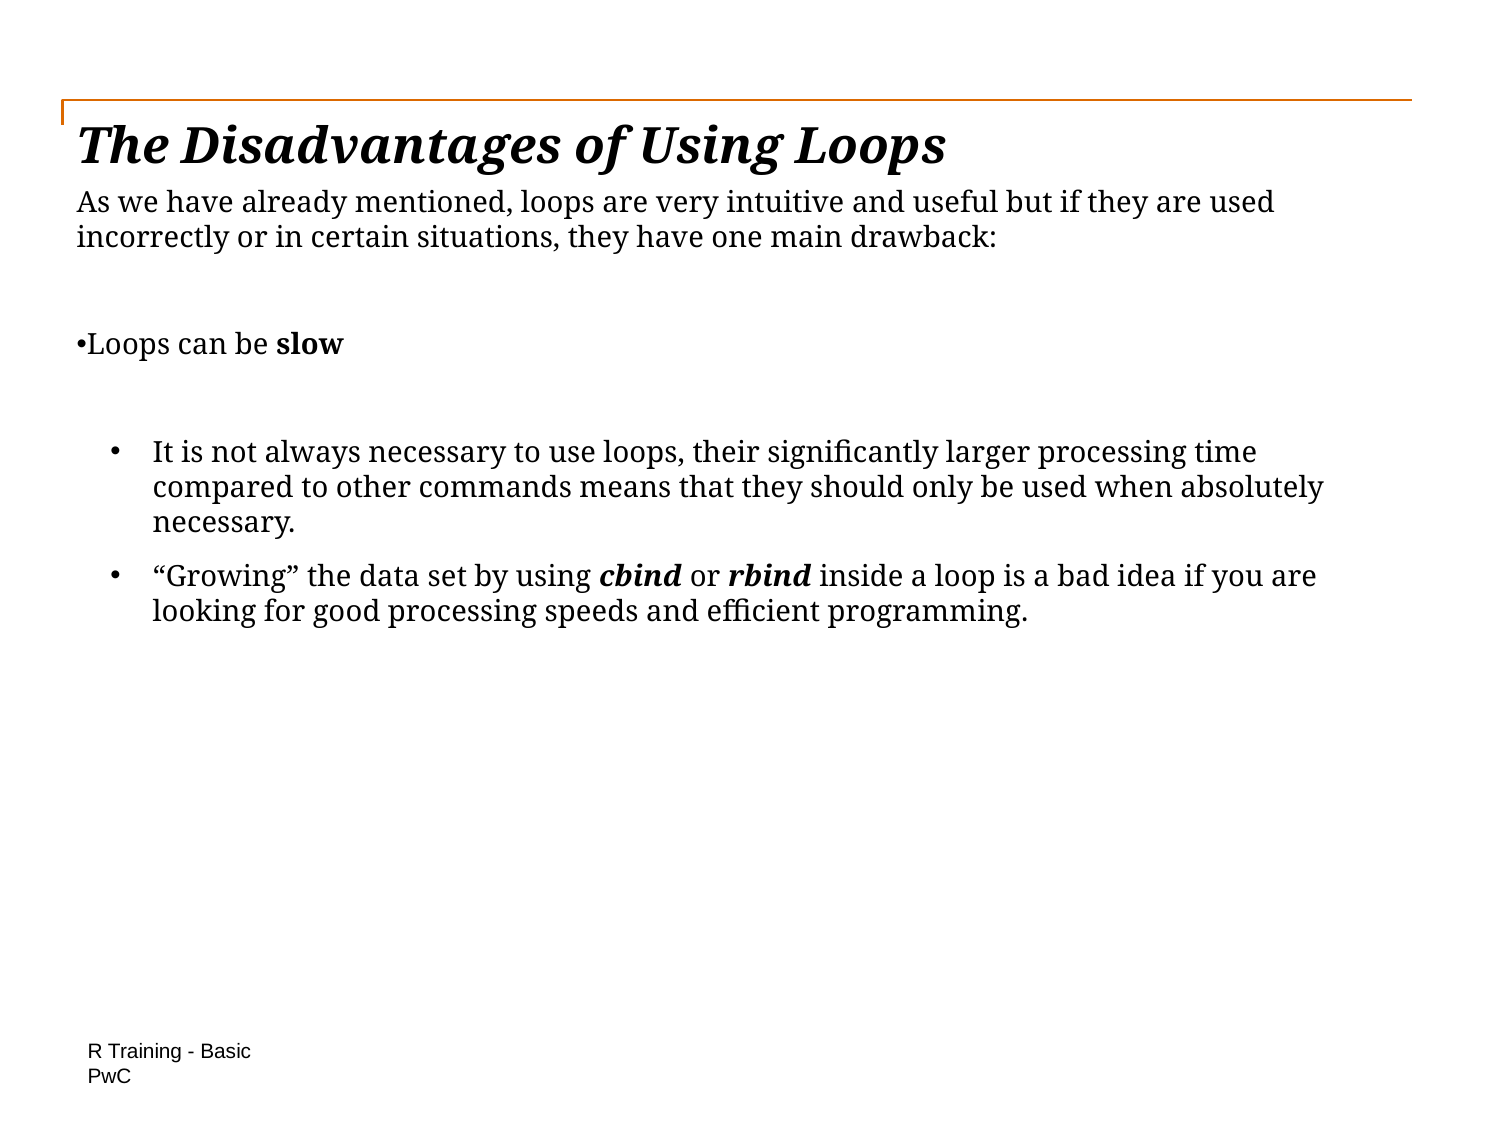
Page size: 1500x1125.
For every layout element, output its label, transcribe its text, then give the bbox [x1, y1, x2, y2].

footer R Training - Basic [87, 1037, 950, 1063]
title The Disadvantages of Using Loops [76, 113, 1402, 168]
list As we have already mentioned, loops are very intuitive and useful but if they are used incorrectly or in certain situations, they have one main drawback: Loops can be slow It is not always necessary to use loops, their significantly larger processing time compared to other commands means that they should only be used when absolutely necessary. “Growing” the data set by using cbind or rbind inside a loop is a bad idea if you are looking for good processing speeds and efficient programming. [76, 183, 1402, 728]
